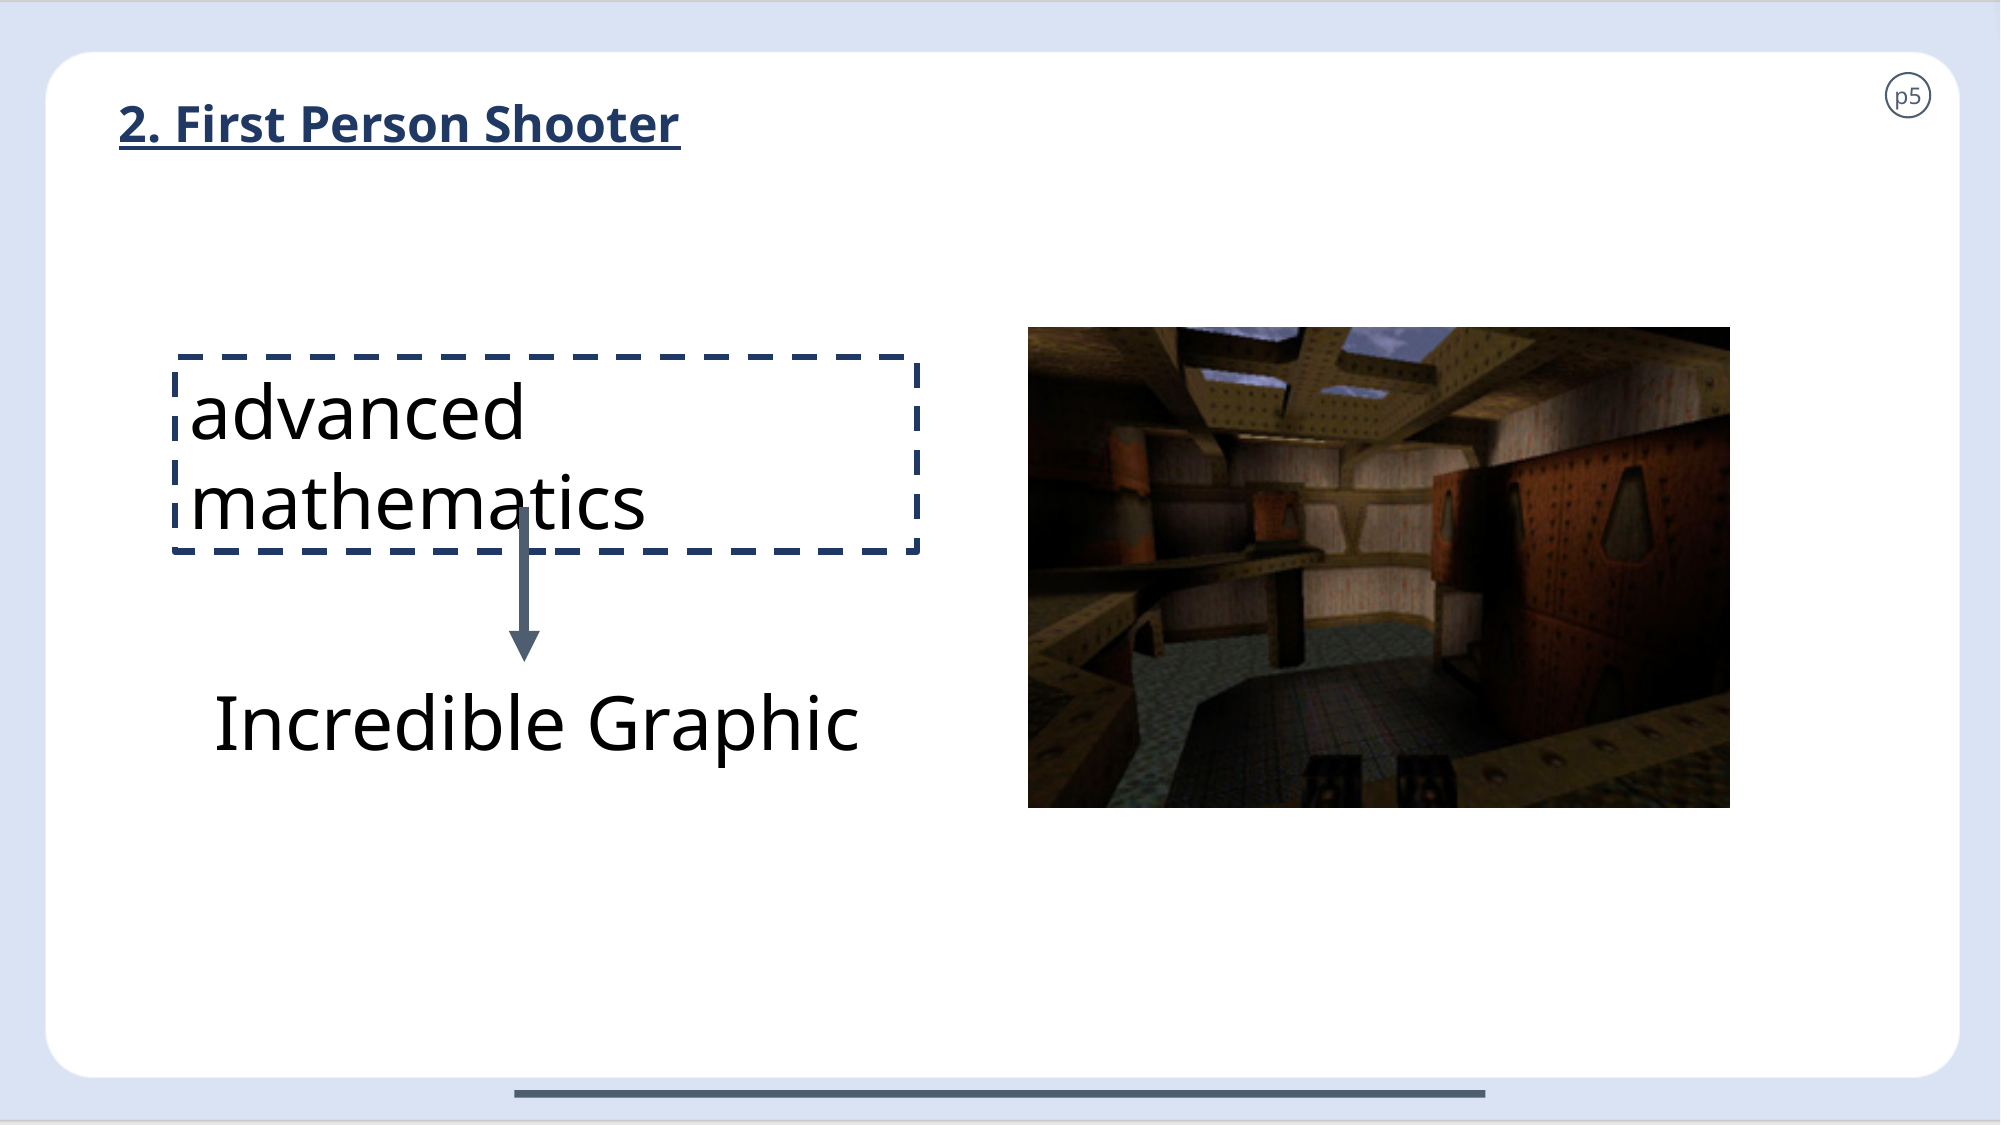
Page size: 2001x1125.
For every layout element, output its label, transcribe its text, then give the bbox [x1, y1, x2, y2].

text_box Incredible Graphic [199, 667, 971, 773]
picture [0, 0, 2001, 1125]
text_box 2. First Person Shooter [103, 55, 961, 160]
text_box p5 [1884, 72, 1932, 119]
text_box [513, 1089, 1487, 1099]
text_box advanced mathematics [174, 356, 918, 552]
